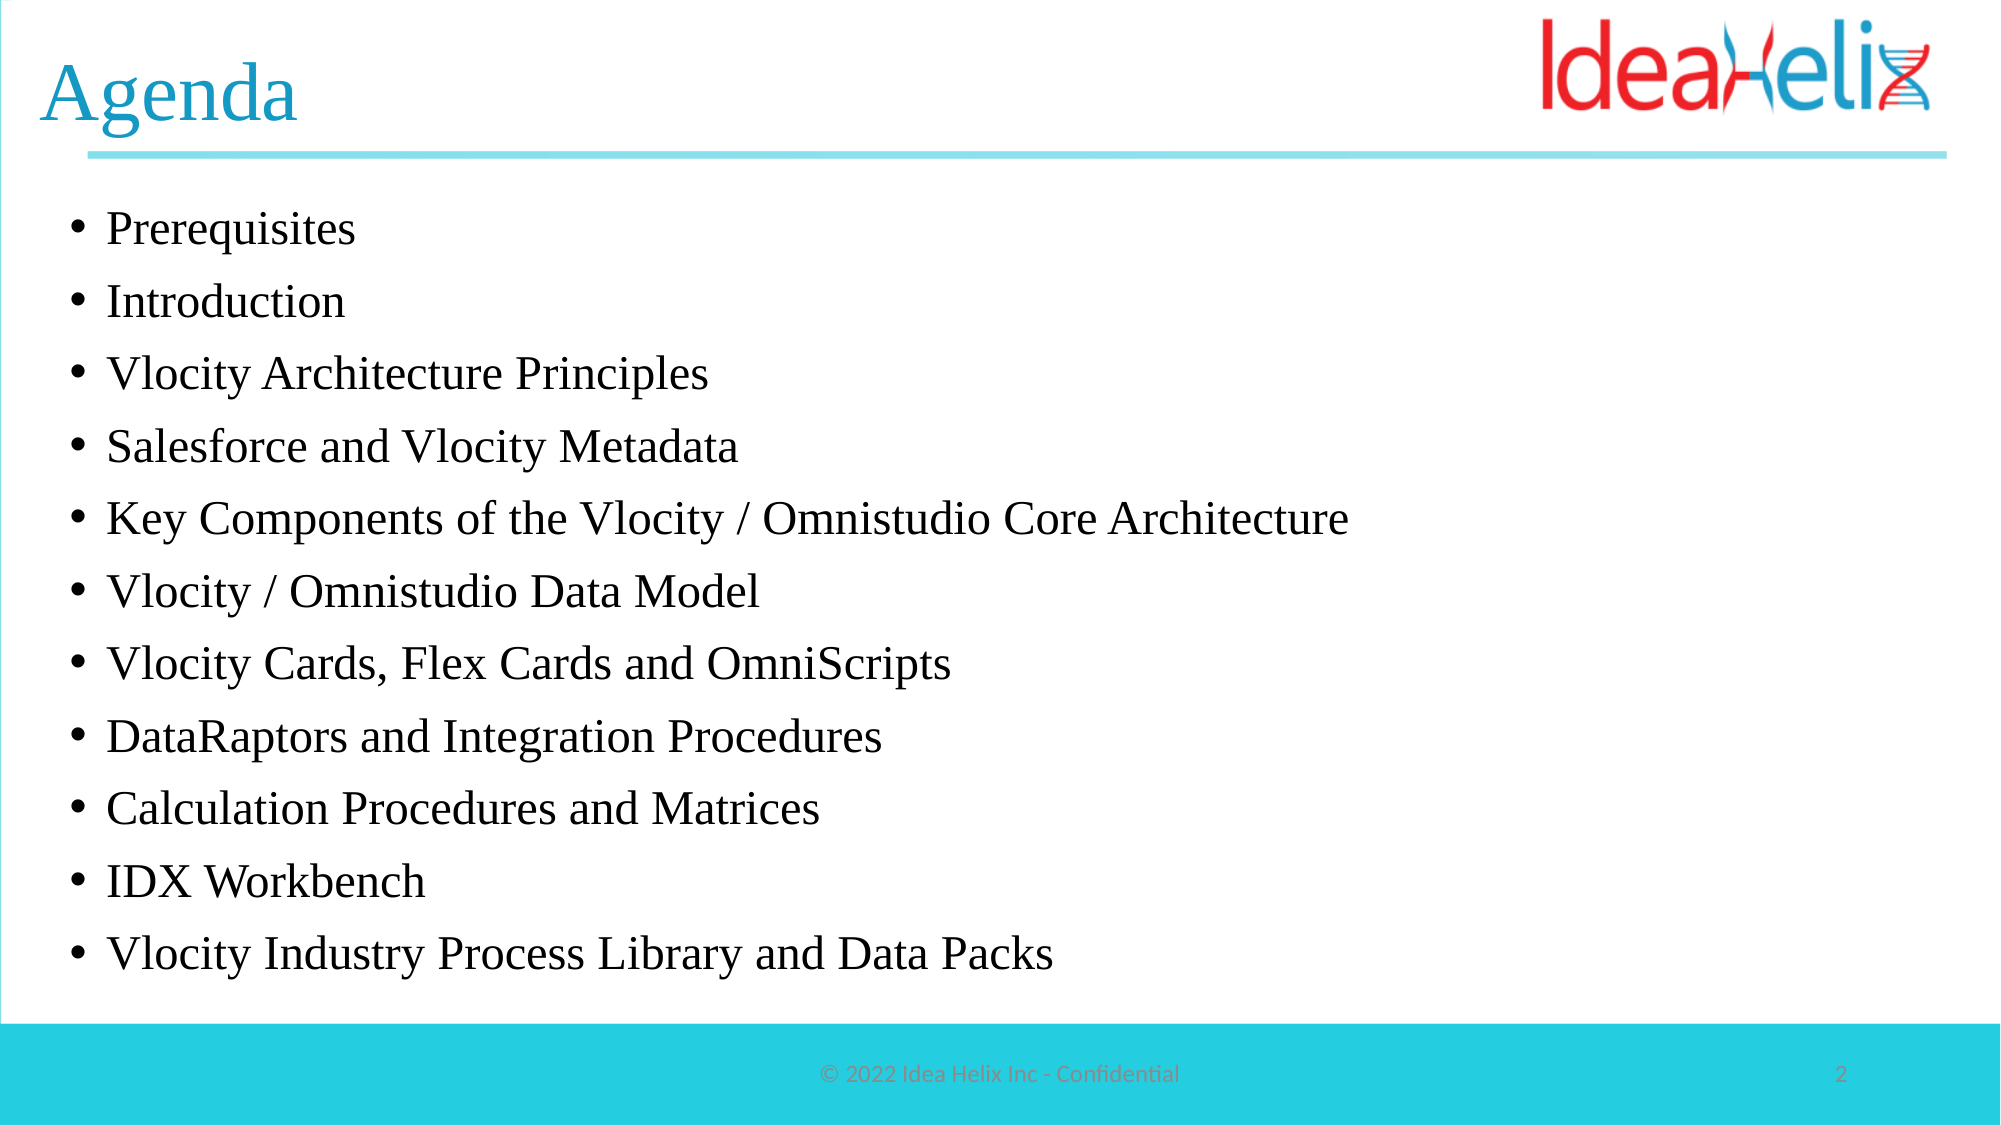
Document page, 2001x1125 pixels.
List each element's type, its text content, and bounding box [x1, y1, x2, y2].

list Prerequisites Introduction Vlocity Architecture Principles Salesforce and Vlocity Metadata Key Components of the Vlocity / Omnistudio Core Architecture Vlocity / Omnistudio Data Model Vlocity Cards, Flex Cards and OmniScripts DataRaptors and Integration Procedures Calculation Procedures and Matrices IDX Workbench Vlocity Industry Process Library and Data Packs [54, 195, 1946, 994]
title Agenda [24, 22, 1555, 166]
picture [0, 0, 2001, 1125]
footer © 2022 Idea Helix Inc - Confidential [662, 1042, 1338, 1103]
slide_number 2 [1412, 1042, 1863, 1103]
